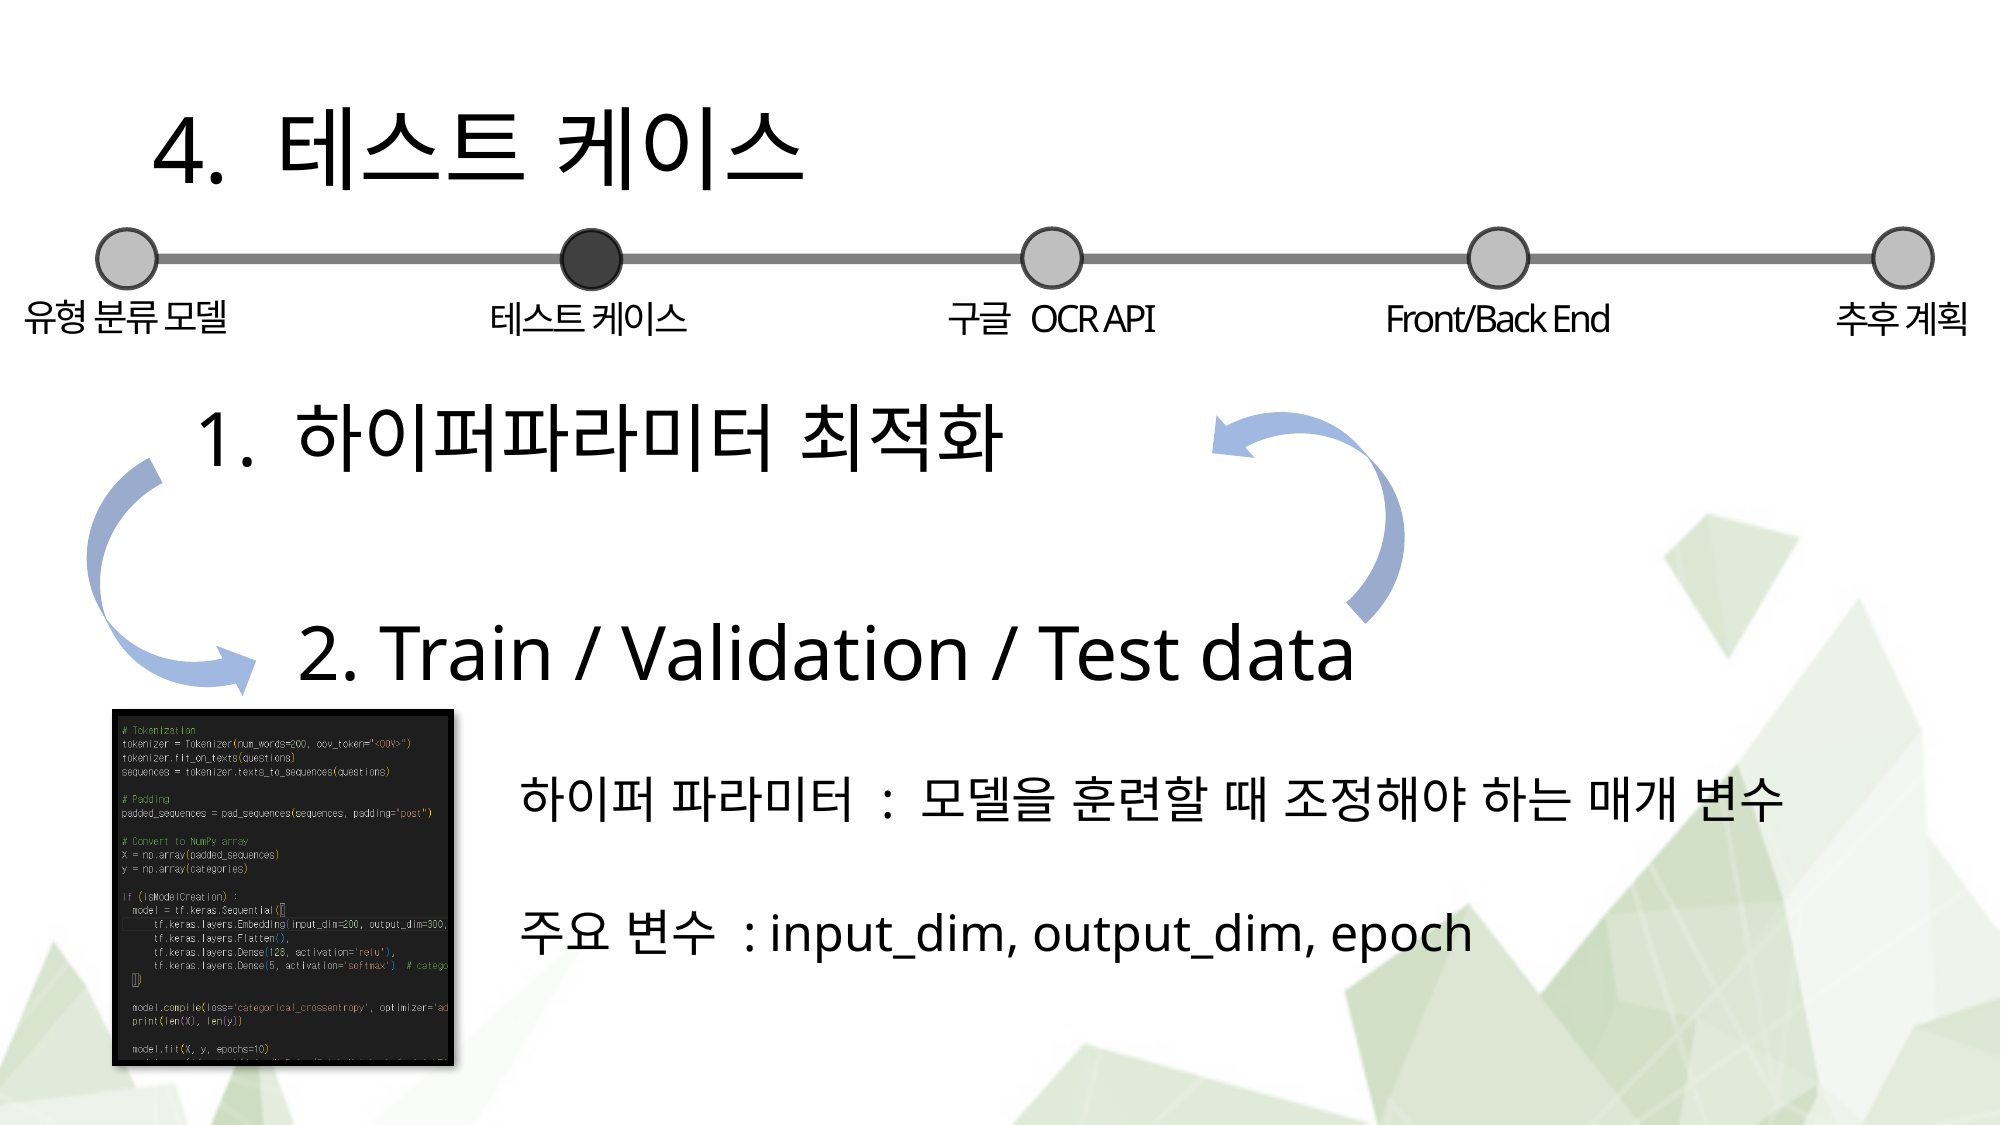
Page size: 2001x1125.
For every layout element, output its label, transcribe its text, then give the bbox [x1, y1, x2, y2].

text_box [85, 456, 258, 699]
text_box 2. Train / Validation / Test data [282, 598, 1419, 704]
picture [117, 715, 448, 1061]
text_box 주요 변수 : input_dim, output_dim, epoch [504, 894, 1910, 969]
text_box 하이퍼 파라미터 : 모델을 훈련할 때 조정해야 하는 매개 변수 [504, 760, 1910, 836]
text_box [1210, 411, 1406, 626]
text_box 1. 하이퍼파라미터 최적화 [179, 383, 1180, 489]
title 4. 테스트 케이스 [137, 44, 1863, 228]
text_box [0, 228, 2000, 350]
